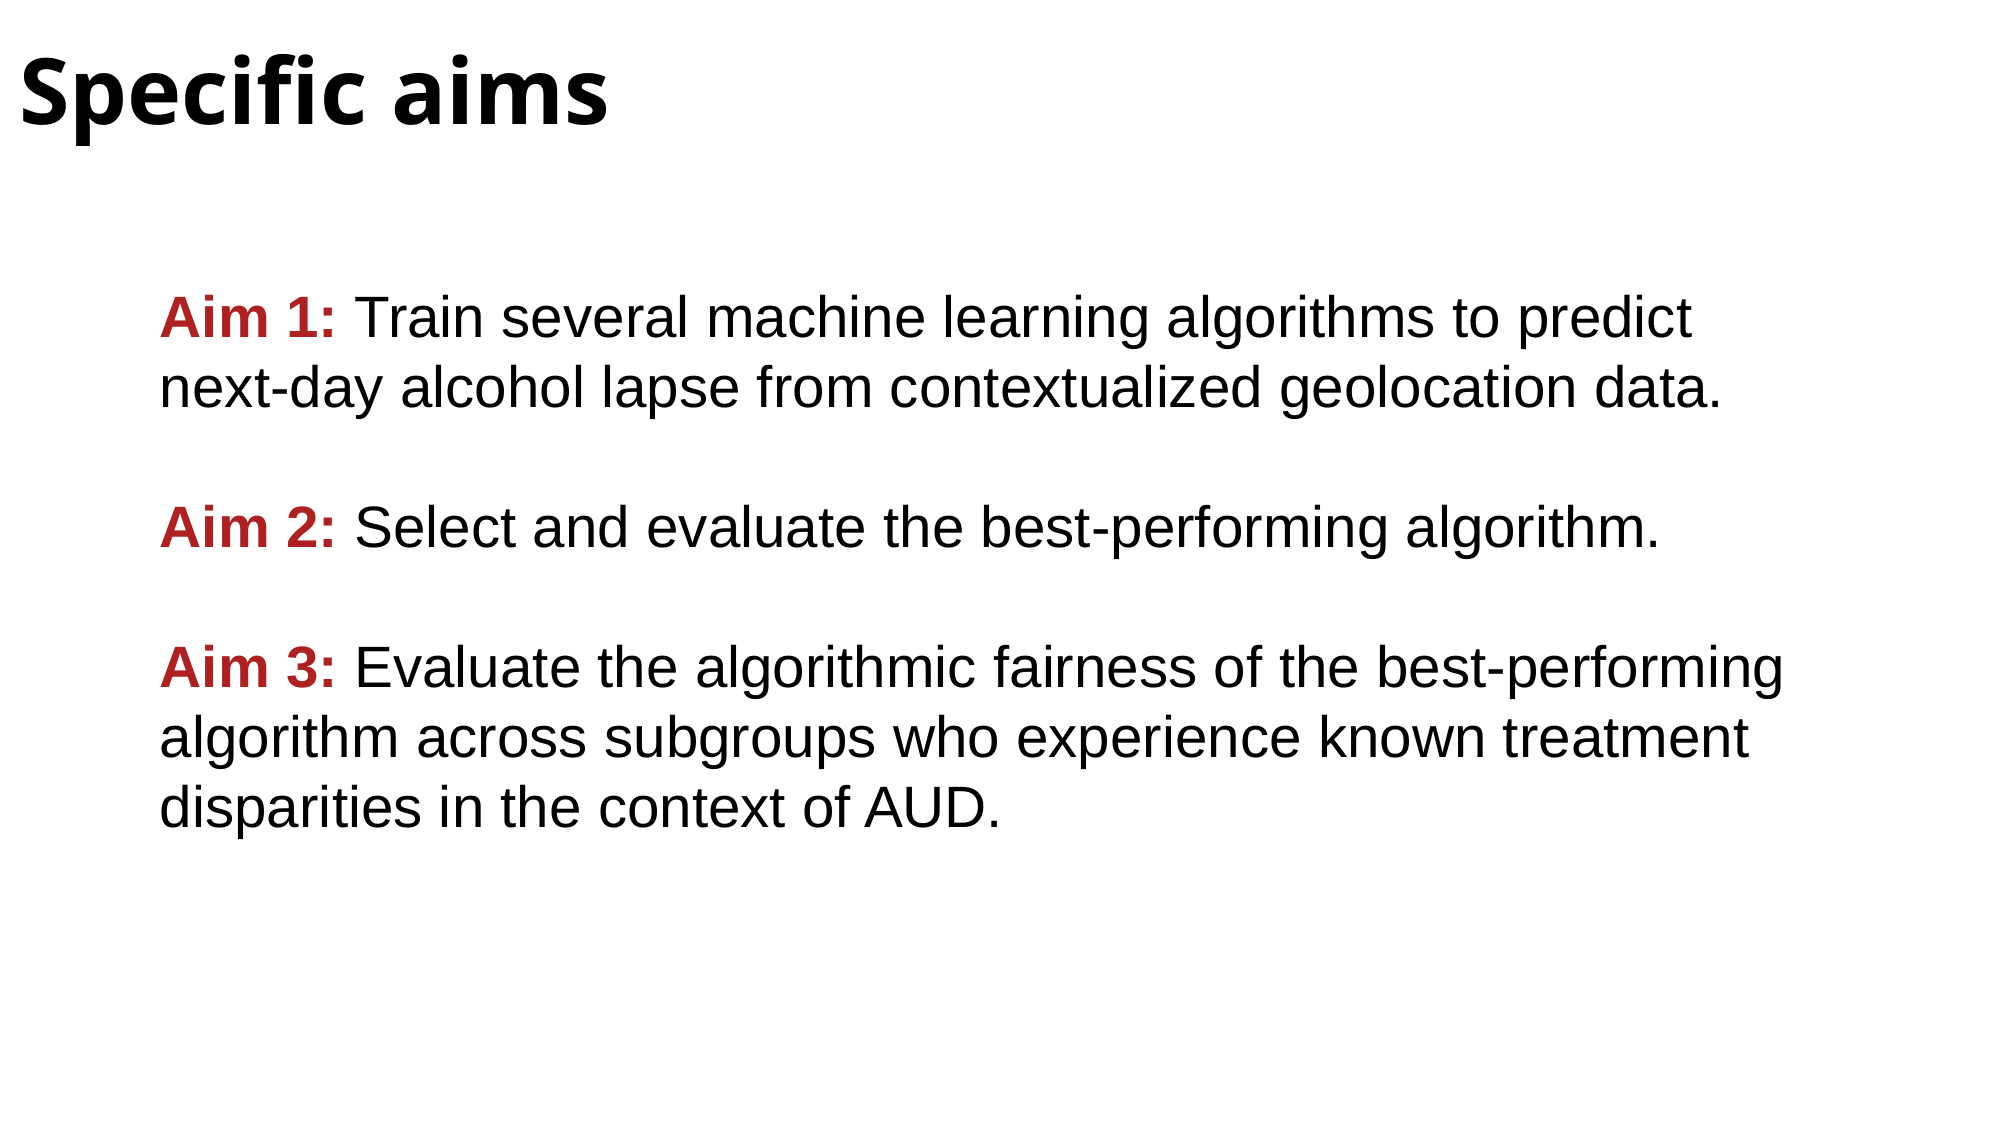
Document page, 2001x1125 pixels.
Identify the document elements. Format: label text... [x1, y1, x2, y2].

text_box Specific aims [4, 25, 626, 150]
text_box Aim 1: Train several machine learning algorithms to predict next-day alcohol lapse from contextualized geolocation data. Aim 2: Select and evaluate the best-performing algorithm. Aim 3: Evaluate the algorithmic fairness of the best-performing algorithm across subgroups who experience known treatment disparities in the context of AUD. [145, 272, 1855, 847]
